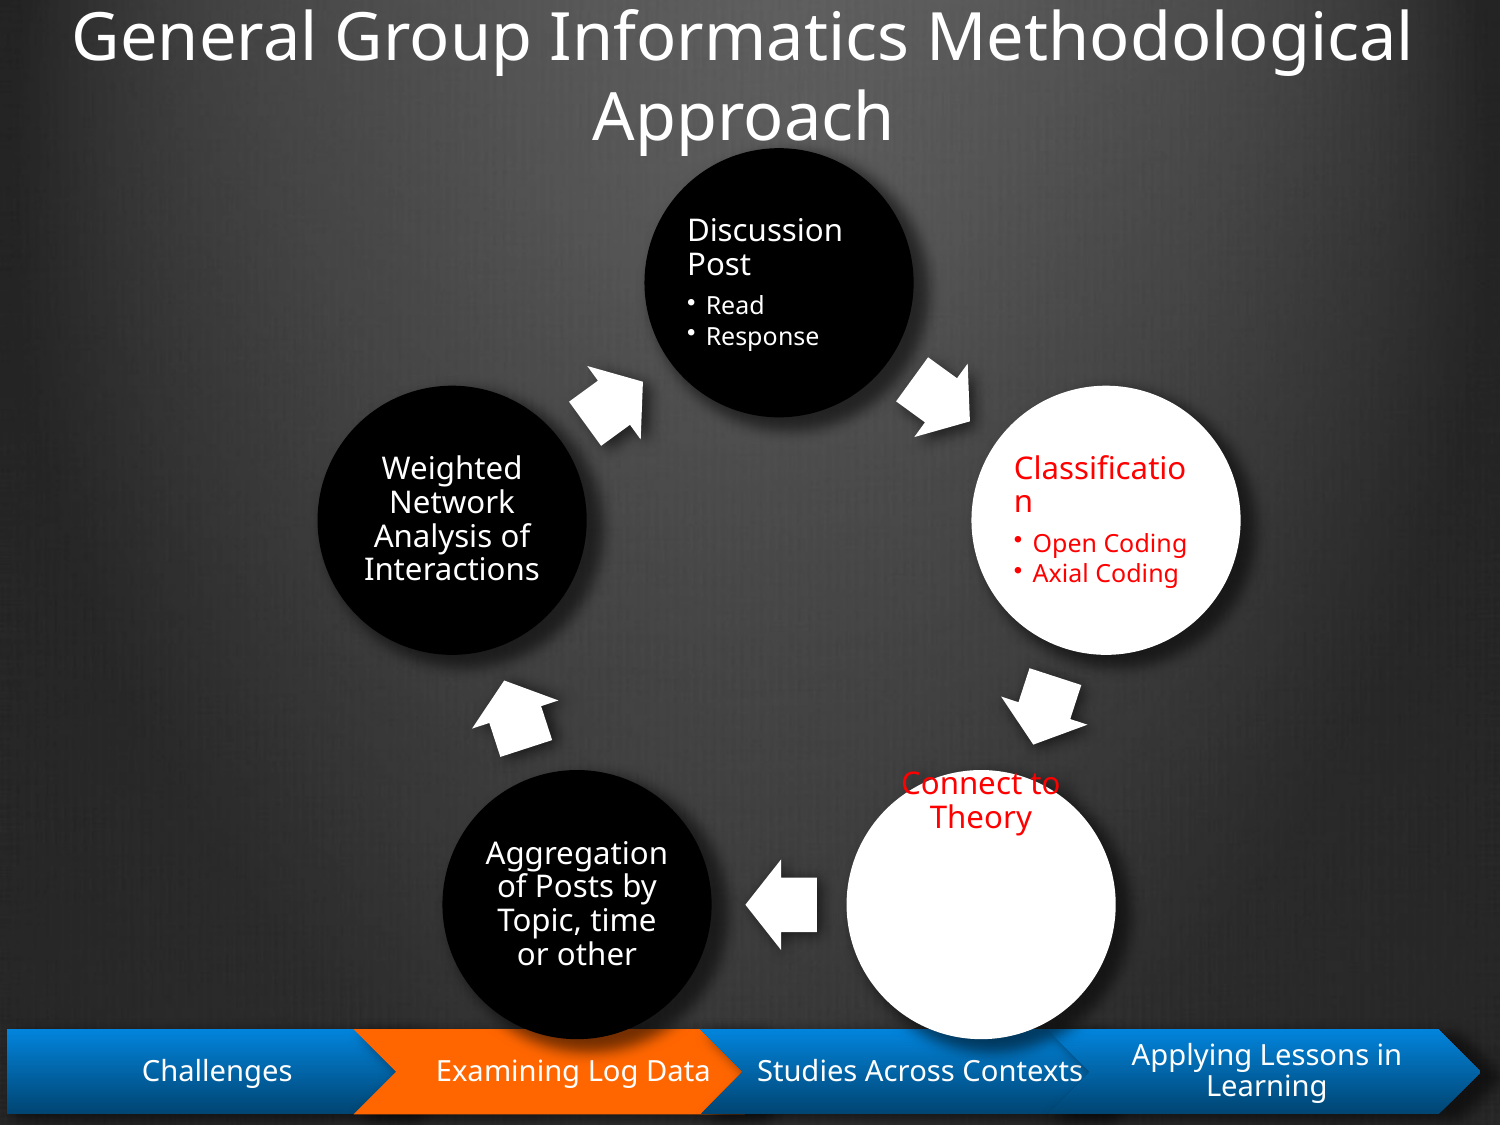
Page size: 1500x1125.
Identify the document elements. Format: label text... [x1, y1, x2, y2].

title General Group Informatics Methodological Approach [6, 19, 1482, 128]
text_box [112, 147, 1446, 1040]
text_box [6, 1029, 1482, 1115]
